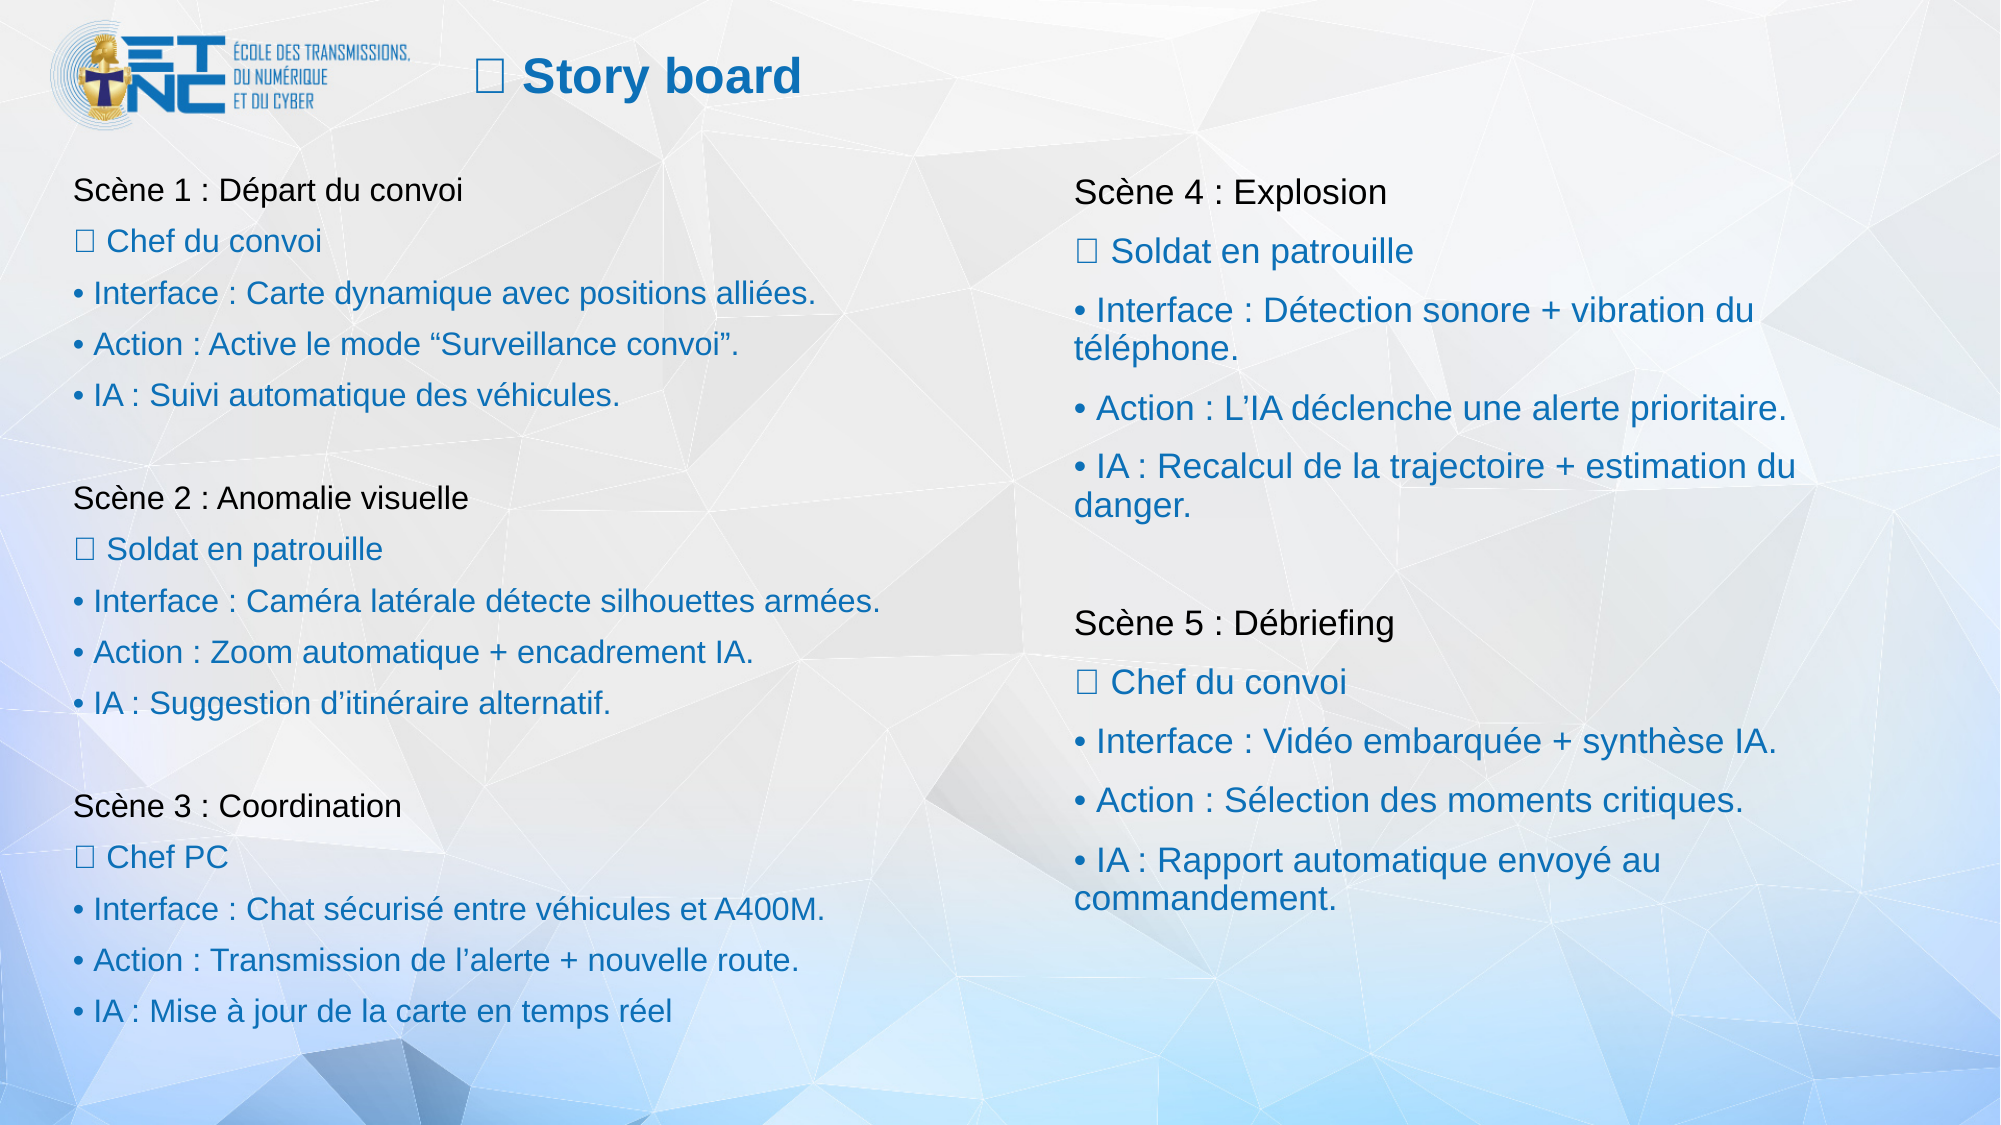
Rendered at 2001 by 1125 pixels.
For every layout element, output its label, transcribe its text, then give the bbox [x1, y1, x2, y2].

title 📝 Story board [456, 23, 2000, 131]
picture [0, 0, 2001, 1125]
list Scène 1 : Départ du convoi 👤 Chef du convoi • Interface : Carte dynamique avec positions alliées. • Action : Active le mode “Surveillance convoi”. • IA : Suivi automatique des véhicules. Scène 2 : Anomalie visuelle 👤 Soldat en patrouille • Interface : Caméra latérale détecte silhouettes armées. • Action : Zoom automatique + encadrement IA. • IA : Suggestion d’itinéraire alternatif. Scène 3 : Coordination 👤 Chef PC • Interface : Chat sécurisé entre véhicules et A400M. • Action : Transmission de l’alerte + nouvelle route. • IA : Mise à jour de la carte en temps réel [58, 166, 1941, 1044]
text_box Scène 4 : Explosion 👤 Soldat en patrouille • Interface : Détection sonore + vibration du téléphone. • Action : L’IA déclenche une alerte prioritaire. • IA : Recalcul de la trajectoire + estimation du danger. Scène 5 : Débriefing 👤 Chef du convoi • Interface : Vidéo embarquée + synthèse IA. • Action : Sélection des moments critiques. • IA : Rapport automatique envoyé au commandement. [1059, 166, 1827, 880]
